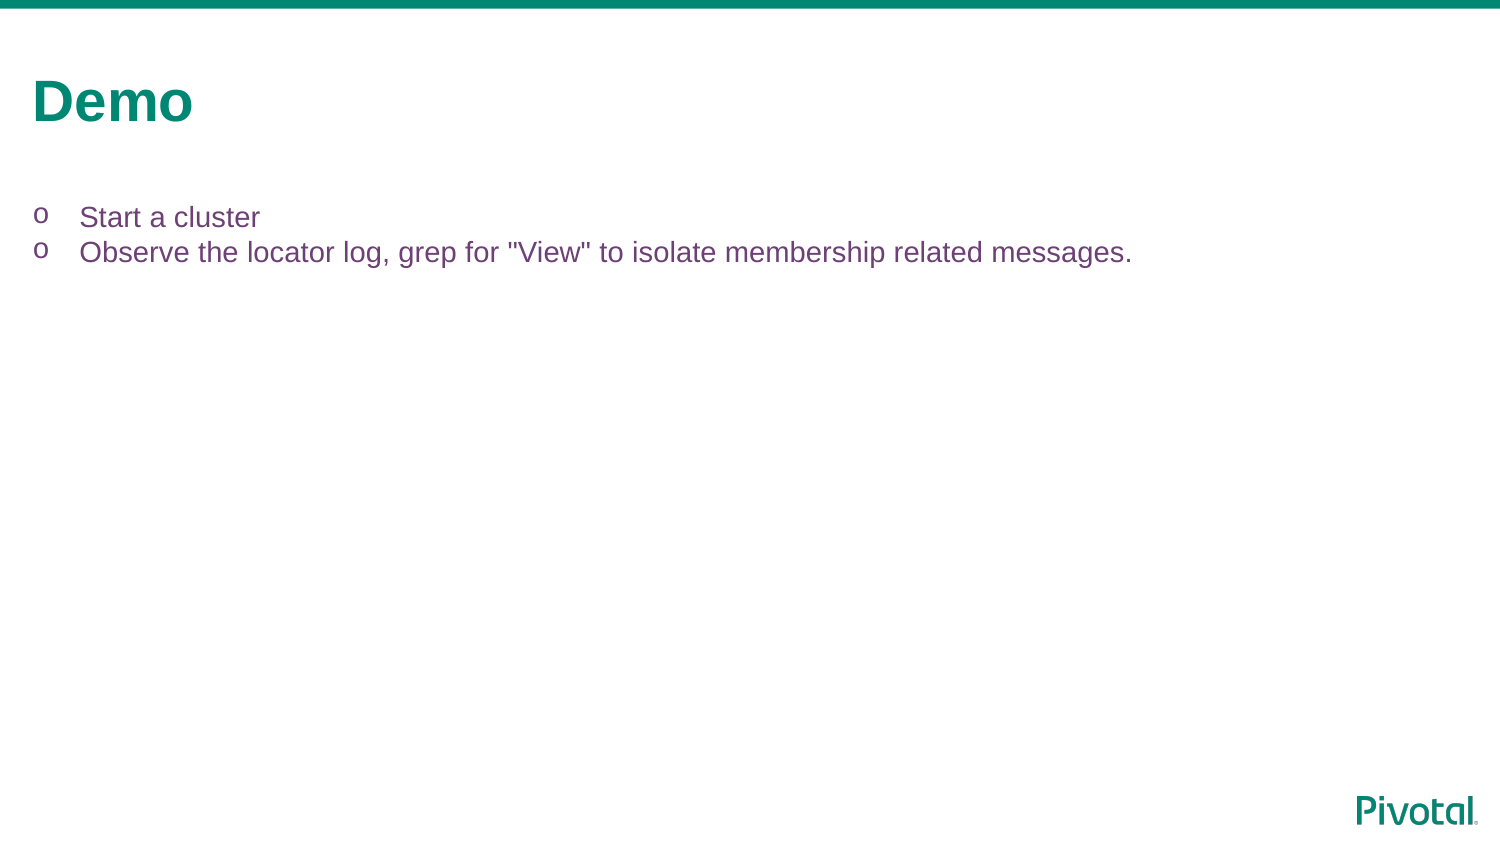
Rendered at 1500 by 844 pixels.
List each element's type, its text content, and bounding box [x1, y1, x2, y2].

picture [1357, 796, 1478, 825]
text_box Start a cluster Observe the locator log, grep for "View" to isolate membership related messages. [17, 190, 1483, 311]
title Demo [17, 53, 1500, 143]
